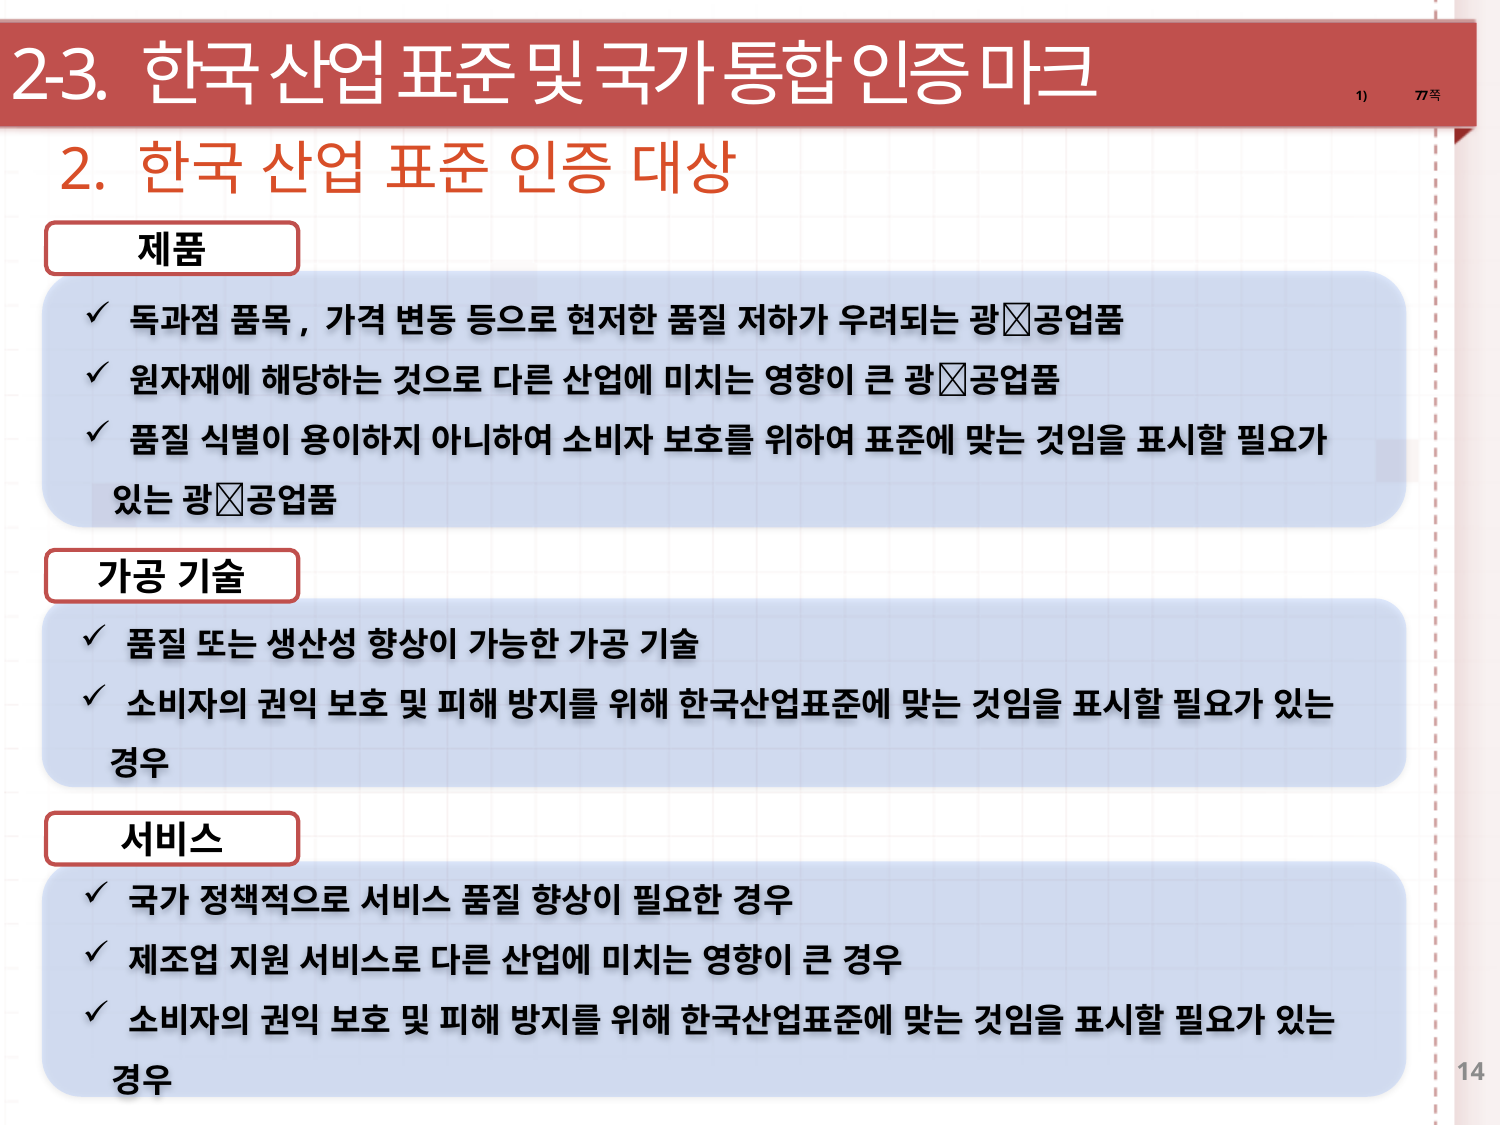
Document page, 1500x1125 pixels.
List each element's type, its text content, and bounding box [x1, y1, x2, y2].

text_box 2-3. 한국 산업 표준 및 국가 통합 인증 마크 [0, 1, 1391, 114]
text_box 서비스 [43, 810, 301, 867]
list 2. 한국 산업 표준 인증 대상 [0, 131, 1424, 203]
text_box 국가 정책적으로 서비스 품질 향상이 필요한 경우 제조업 지원 서비스로 다른 산업에 미치는 영향이 큰 경우 소비자의 권익 보호 및 피해 방지를 위해 한국산업표준에 맞는 것임을 표시할 필요가 있는 경우 [41, 860, 1408, 1098]
text_box 제품 [43, 220, 301, 277]
list 77쪽 [1340, 80, 1459, 116]
text_box 독과점 품목, 가격 변동 등으로 현저한 품질 저하가 우려되는 광공업품 원자재에 해당하는 것으로 다른 산업에 미치는 영향이 큰 광공업품 품질 식별이 용이하지 아니하여 소비자 보호를 위하여 표준에 맞는 것임을 표시할 필요가 있는 광공업품 [41, 270, 1408, 529]
text_box 14 [1381, 1042, 1500, 1103]
text_box 가공 기술 [43, 547, 301, 604]
text_box 품질 또는 생산성 향상이 가능한 가공 기술 소비자의 권익 보호 및 피해 방지를 위해 한국산업표준에 맞는 것임을 표시할 필요가 있는 경우 [41, 597, 1408, 788]
